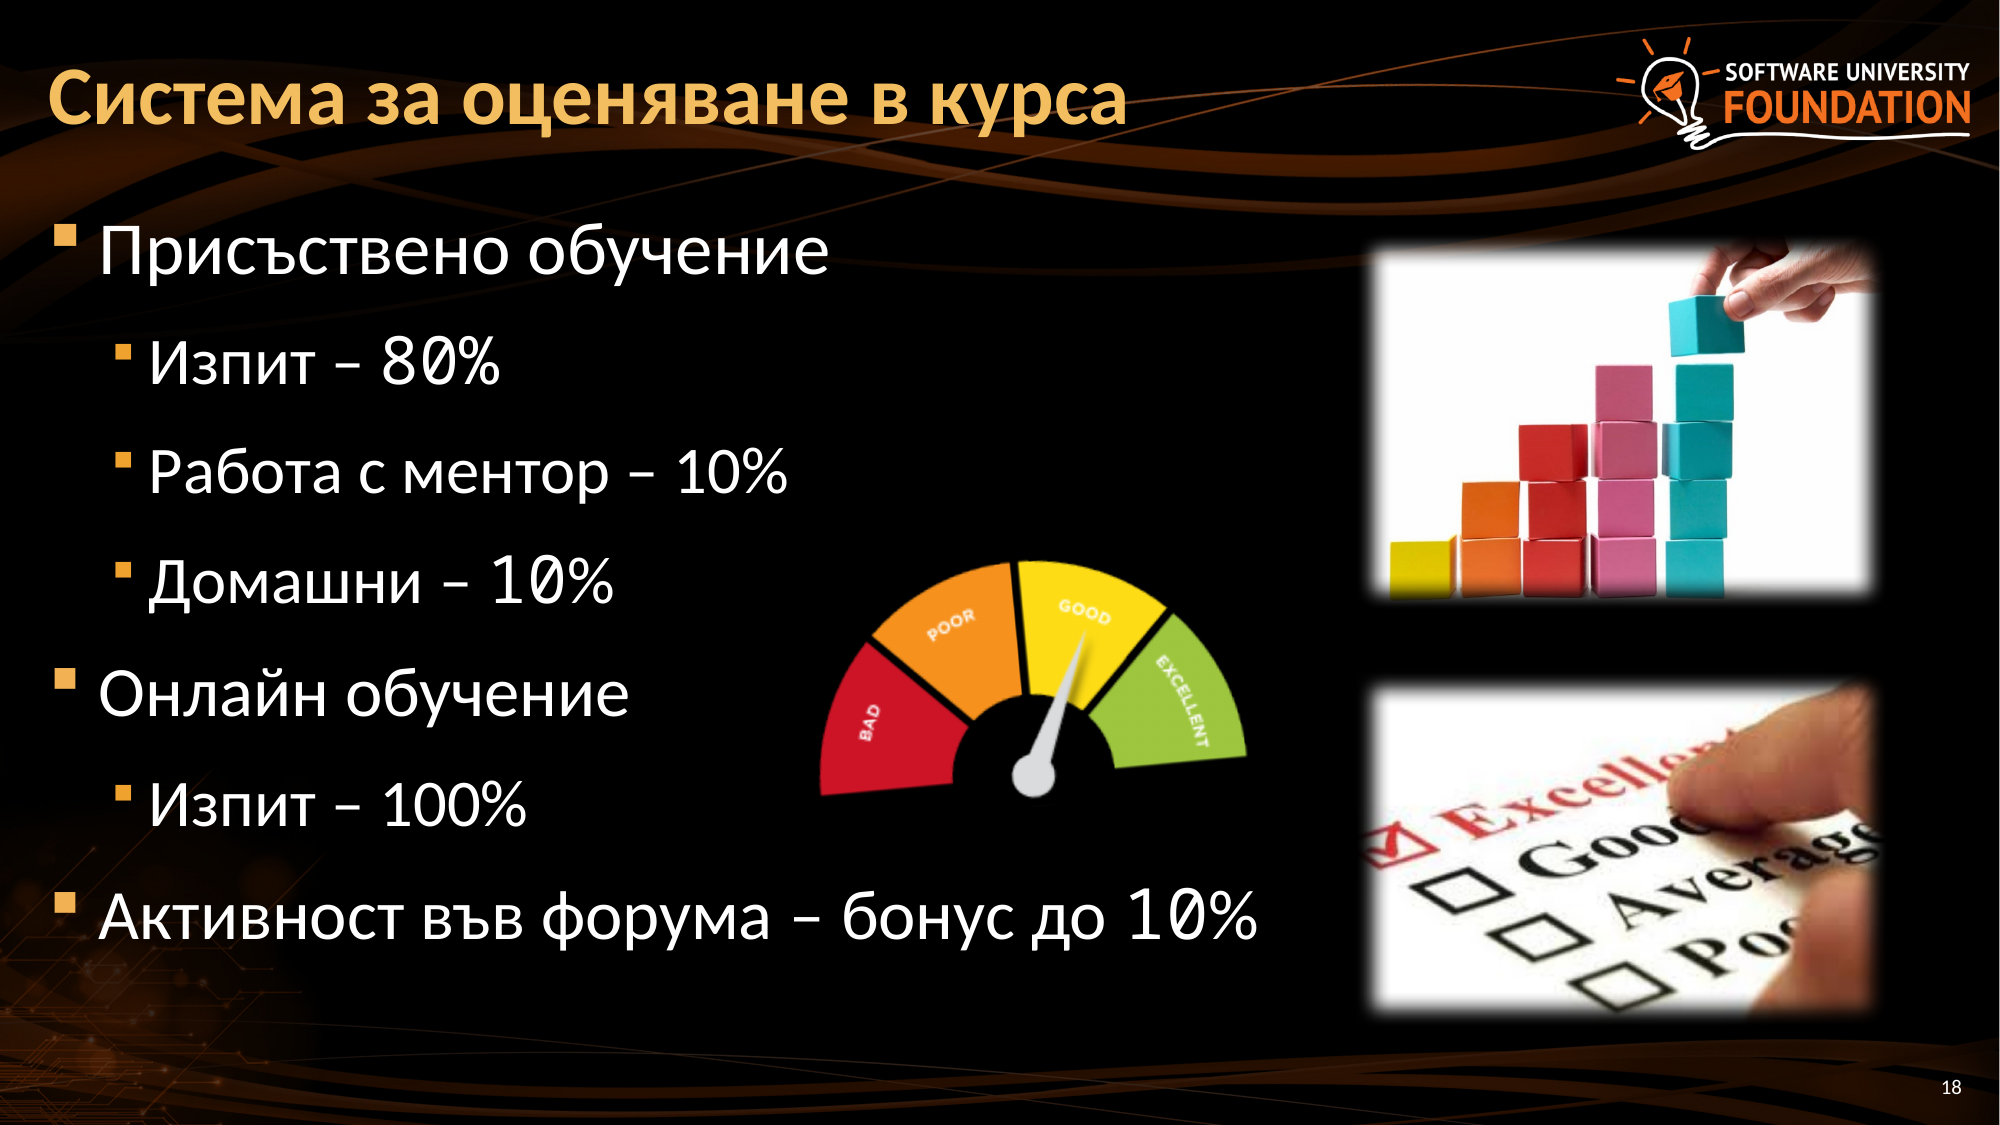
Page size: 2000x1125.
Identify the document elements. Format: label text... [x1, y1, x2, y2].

list Присъствено обучение Изпит – 80% Работа с ментор – 10% Домашни – 10% Онлайн обучение Изпит – 100% Активност във форума – бонус до 10% [31, 188, 1968, 1103]
picture [0, 0, 2000, 1125]
title Система за оценяване в курса [30, 6, 1602, 189]
